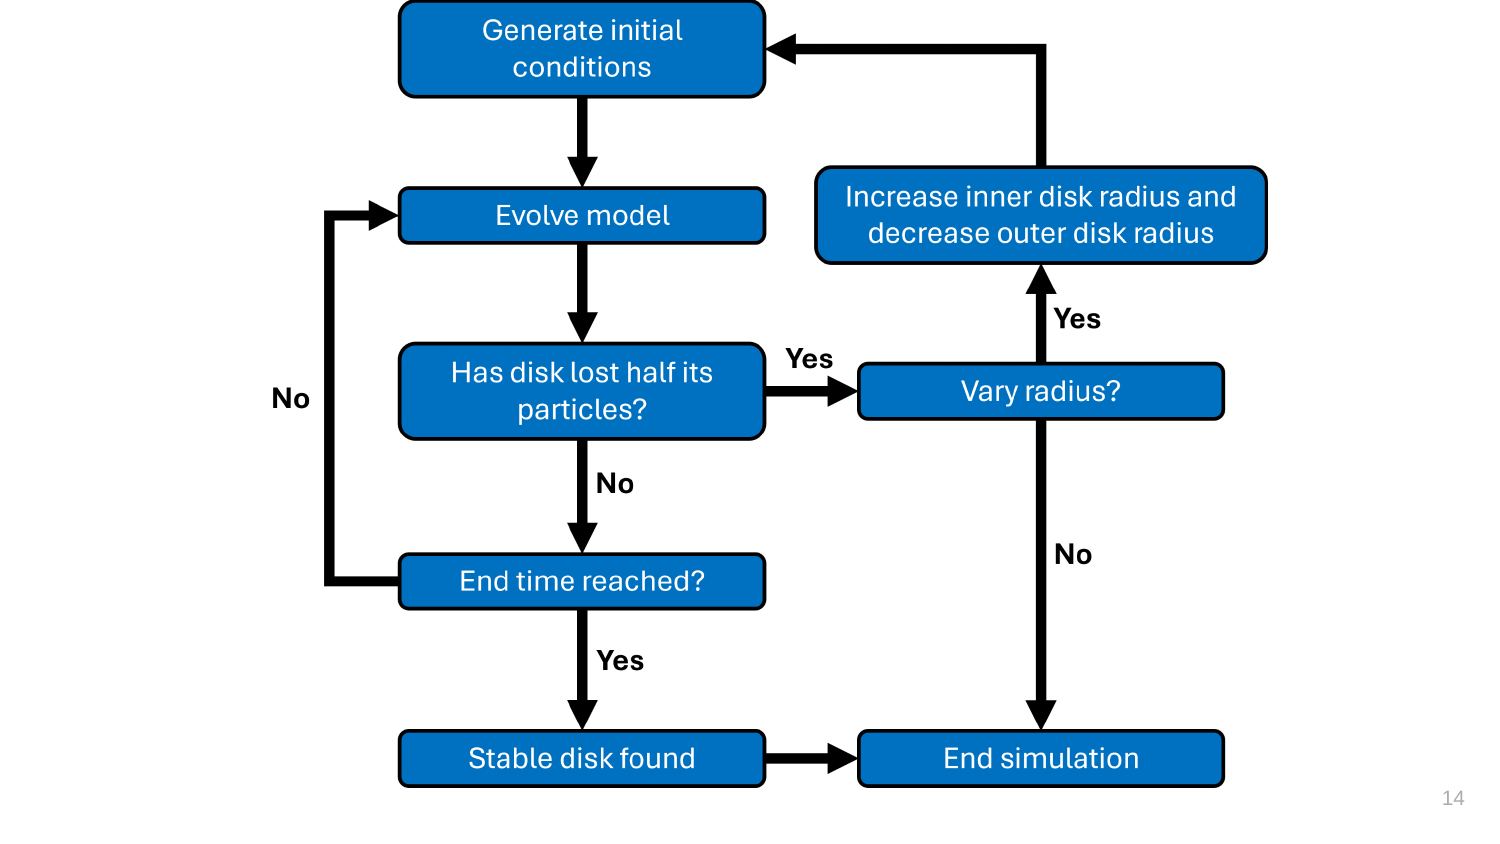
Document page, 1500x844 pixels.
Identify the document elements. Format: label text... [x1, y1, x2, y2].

picture [252, 0, 1268, 795]
slide_number ‹#› [1389, 764, 1480, 830]
